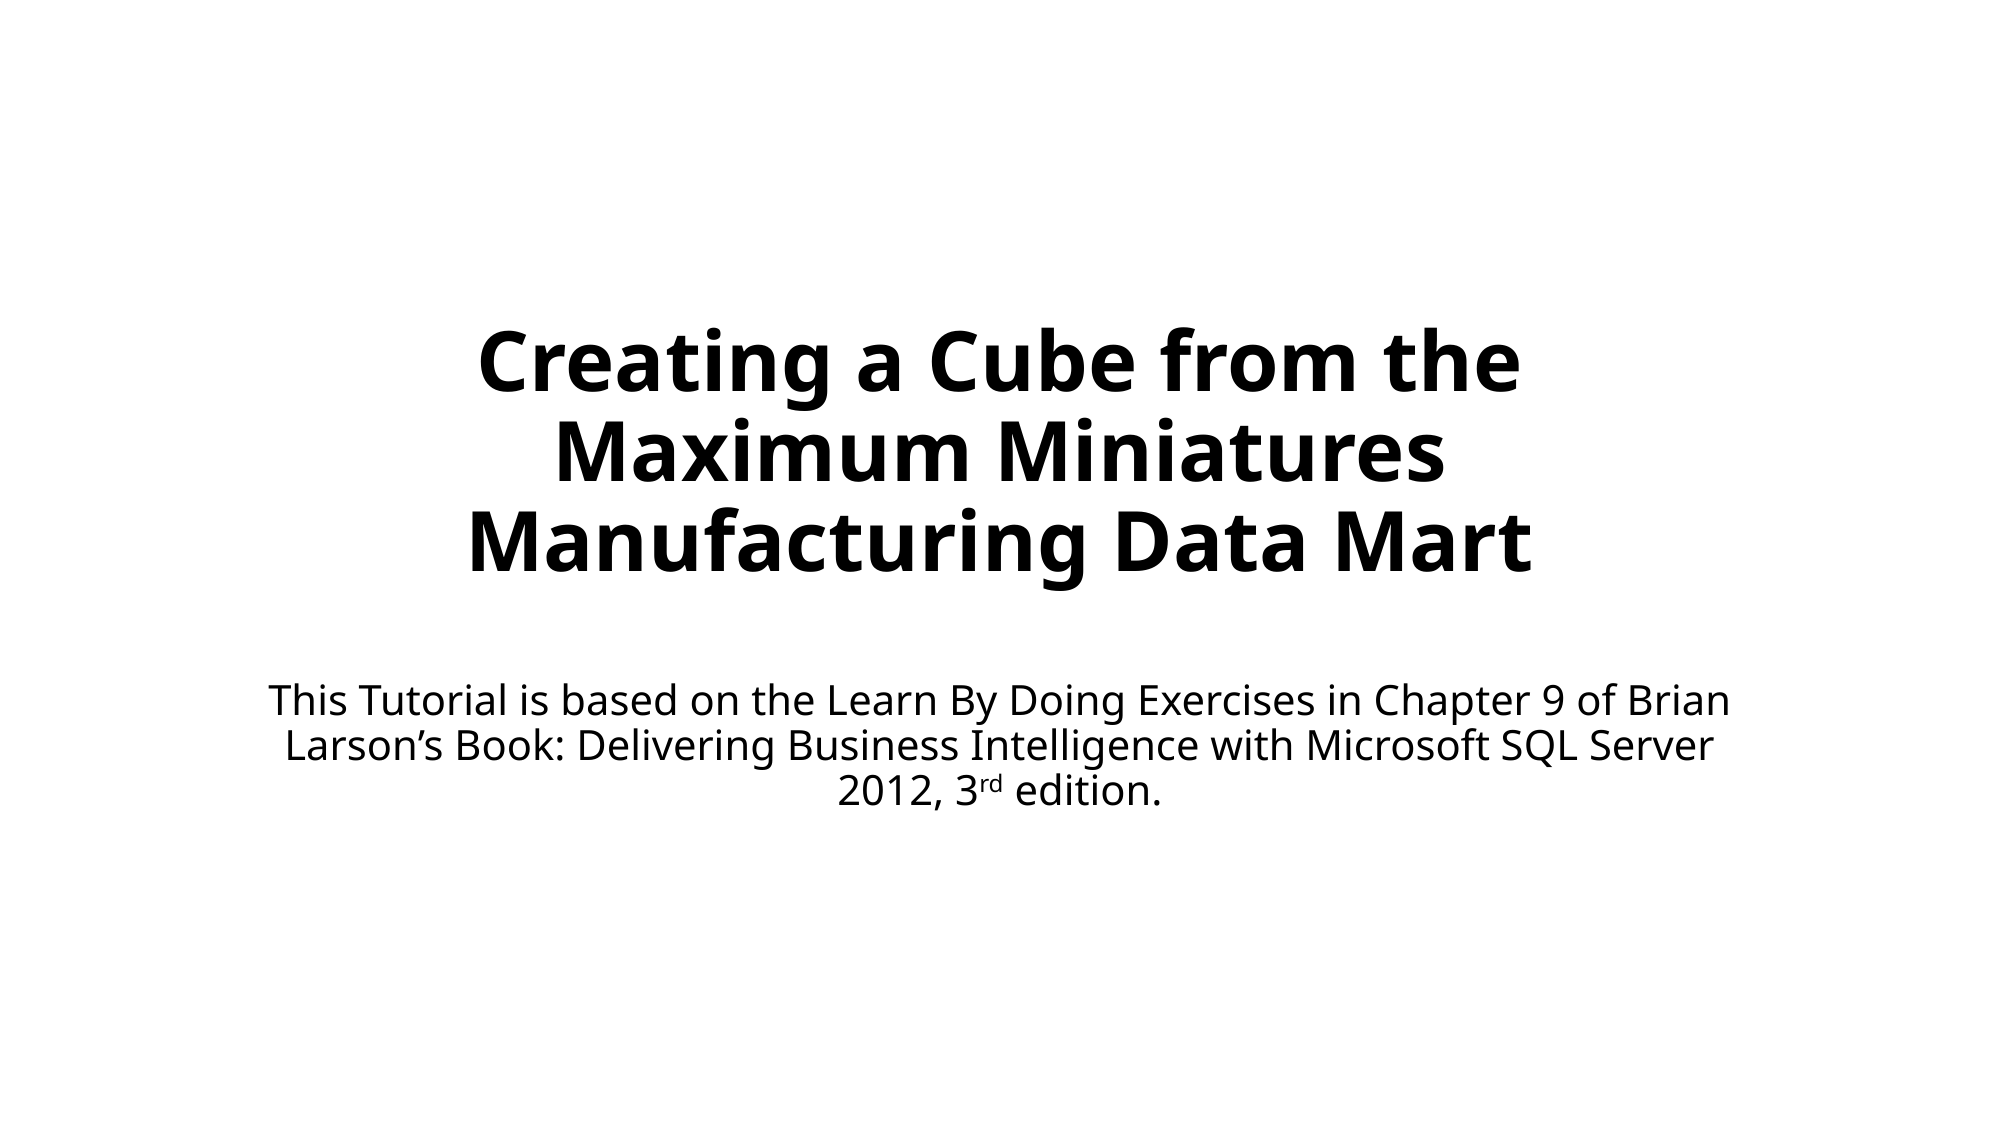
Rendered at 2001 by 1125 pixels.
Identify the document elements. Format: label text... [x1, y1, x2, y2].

title Creating a Cube from the Maximum Miniatures Manufacturing Data Mart This Tutorial is based on the Learn By Doing Exercises in Chapter 9 of Brian Larson’s Book: Delivering Business Intelligence with Microsoft SQL Server 2012, 3rd edition. [249, 184, 1750, 822]
